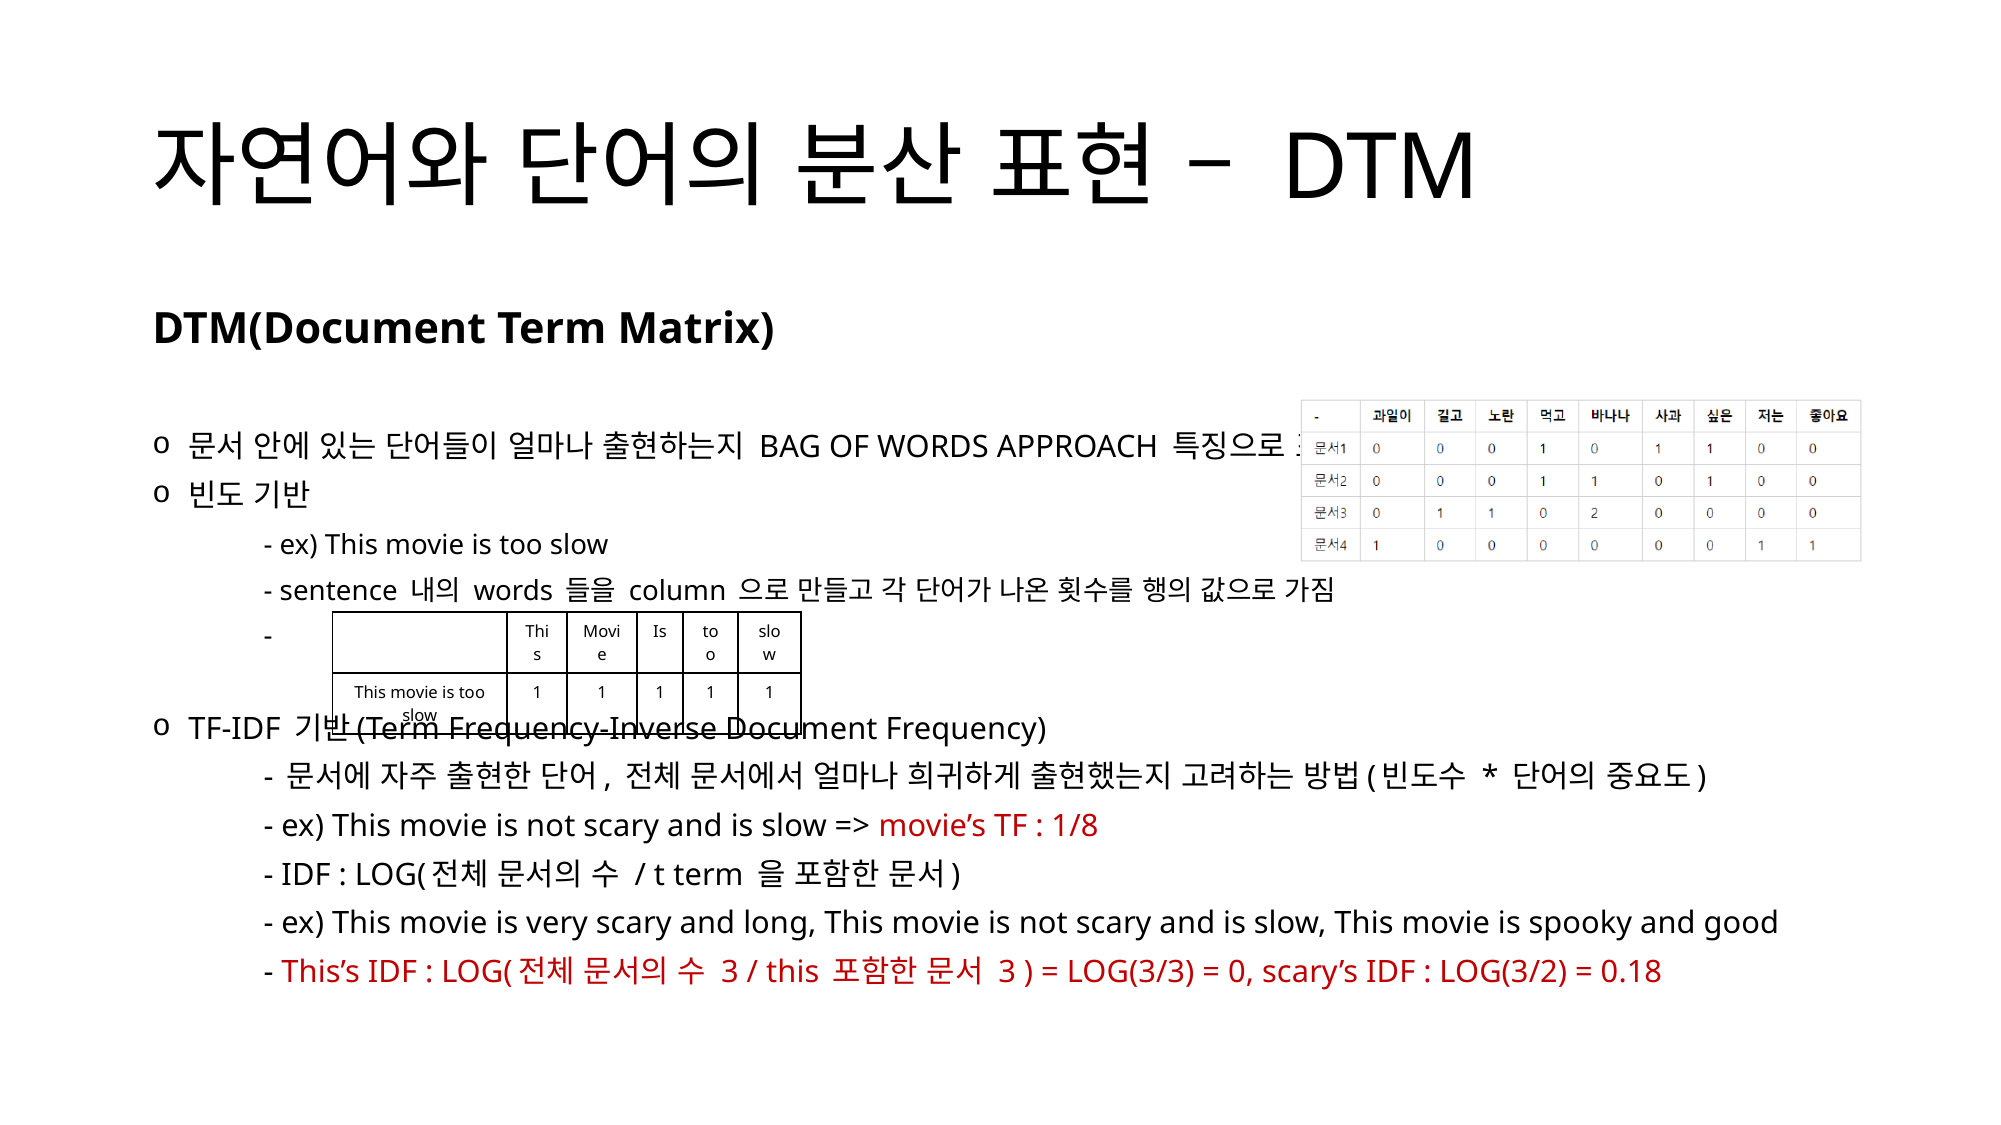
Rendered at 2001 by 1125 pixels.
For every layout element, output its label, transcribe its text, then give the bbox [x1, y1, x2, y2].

table_header [333, 613, 506, 672]
picture [1300, 397, 1863, 563]
table_header too [684, 613, 737, 672]
table_cell 1 [684, 674, 737, 733]
table_cell 1 [508, 674, 566, 733]
table_header This [508, 613, 566, 672]
title 자연어와 단어의 분산 표현 – DTM [137, 59, 1863, 278]
table_cell This movie is too slow [333, 674, 506, 733]
table_header Is [638, 613, 682, 672]
table_header slow [739, 613, 800, 672]
table_cell 1 [739, 674, 800, 733]
table_cell 1 [638, 674, 682, 733]
table_header Movie [568, 613, 636, 672]
list DTM(Document Term Matrix) 문서 안에 있는 단어들이 얼마나 출현하는지 BAG OF WORDS APPROACH 특징으로 표현 빈도 기반 - ex) This movie is too slow - sentence 내의 words 들을 column 으로 만들고 각 단어가 나온 횟수를 행의 값으로 가짐 - TF-IDF 기반(Term Frequency-Inverse Document Frequency) - 문서에 자주 출현한 단어, 전체 문서에서 얼마나 희귀하게 출현했는지 고려하는 방법(빈도수 * 단어의 중요도) - ex) This movie is not scary and is slow => movie’s TF : 1/8 - IDF : LOG(전체 문서의 수 / t term 을 포함한 문서) - ex) This movie is very scary and long, This movie is not scary and is slow, This movie is spooky and good - This’s IDF : LOG(전체 문서의 수 3 / this 포함한 문서 3 ) = LOG(3/3) = 0, scary’s IDF : LOG(3/2) = 0.18 [137, 299, 1863, 1014]
table_cell 1 [568, 674, 636, 733]
